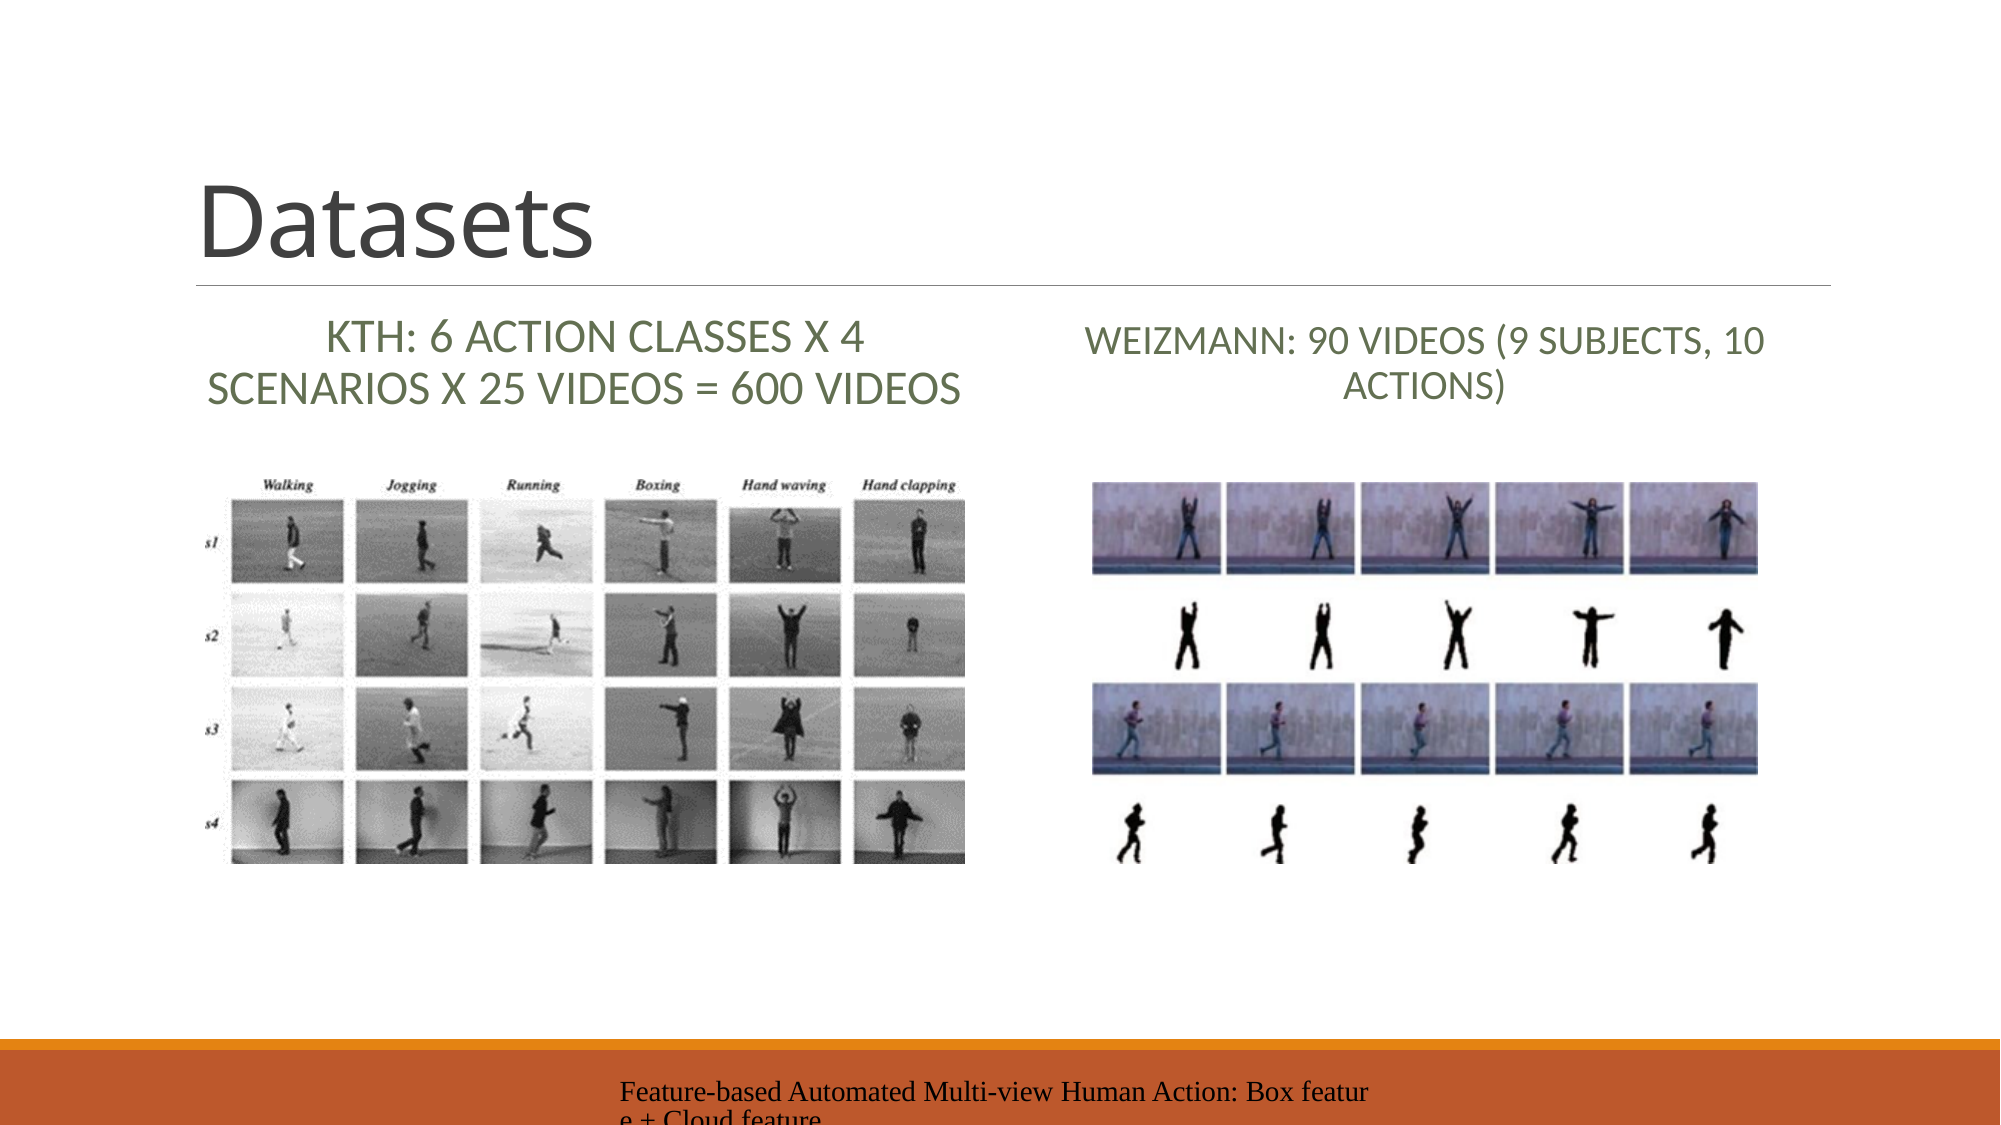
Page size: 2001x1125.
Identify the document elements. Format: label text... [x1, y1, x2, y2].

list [204, 478, 965, 864]
list KTH: 6 action classes x 4 scenarios x 25 videos = 600 videos [180, 302, 990, 424]
list WEIZMANN: 90 videos (9 subjects, 10 actions) [1020, 302, 1830, 424]
title Datasets [180, 47, 1830, 285]
footer Feature-based Automated Multi-view Human Action: Box feature + Cloud feature [604, 1059, 1396, 1120]
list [1091, 481, 1759, 864]
